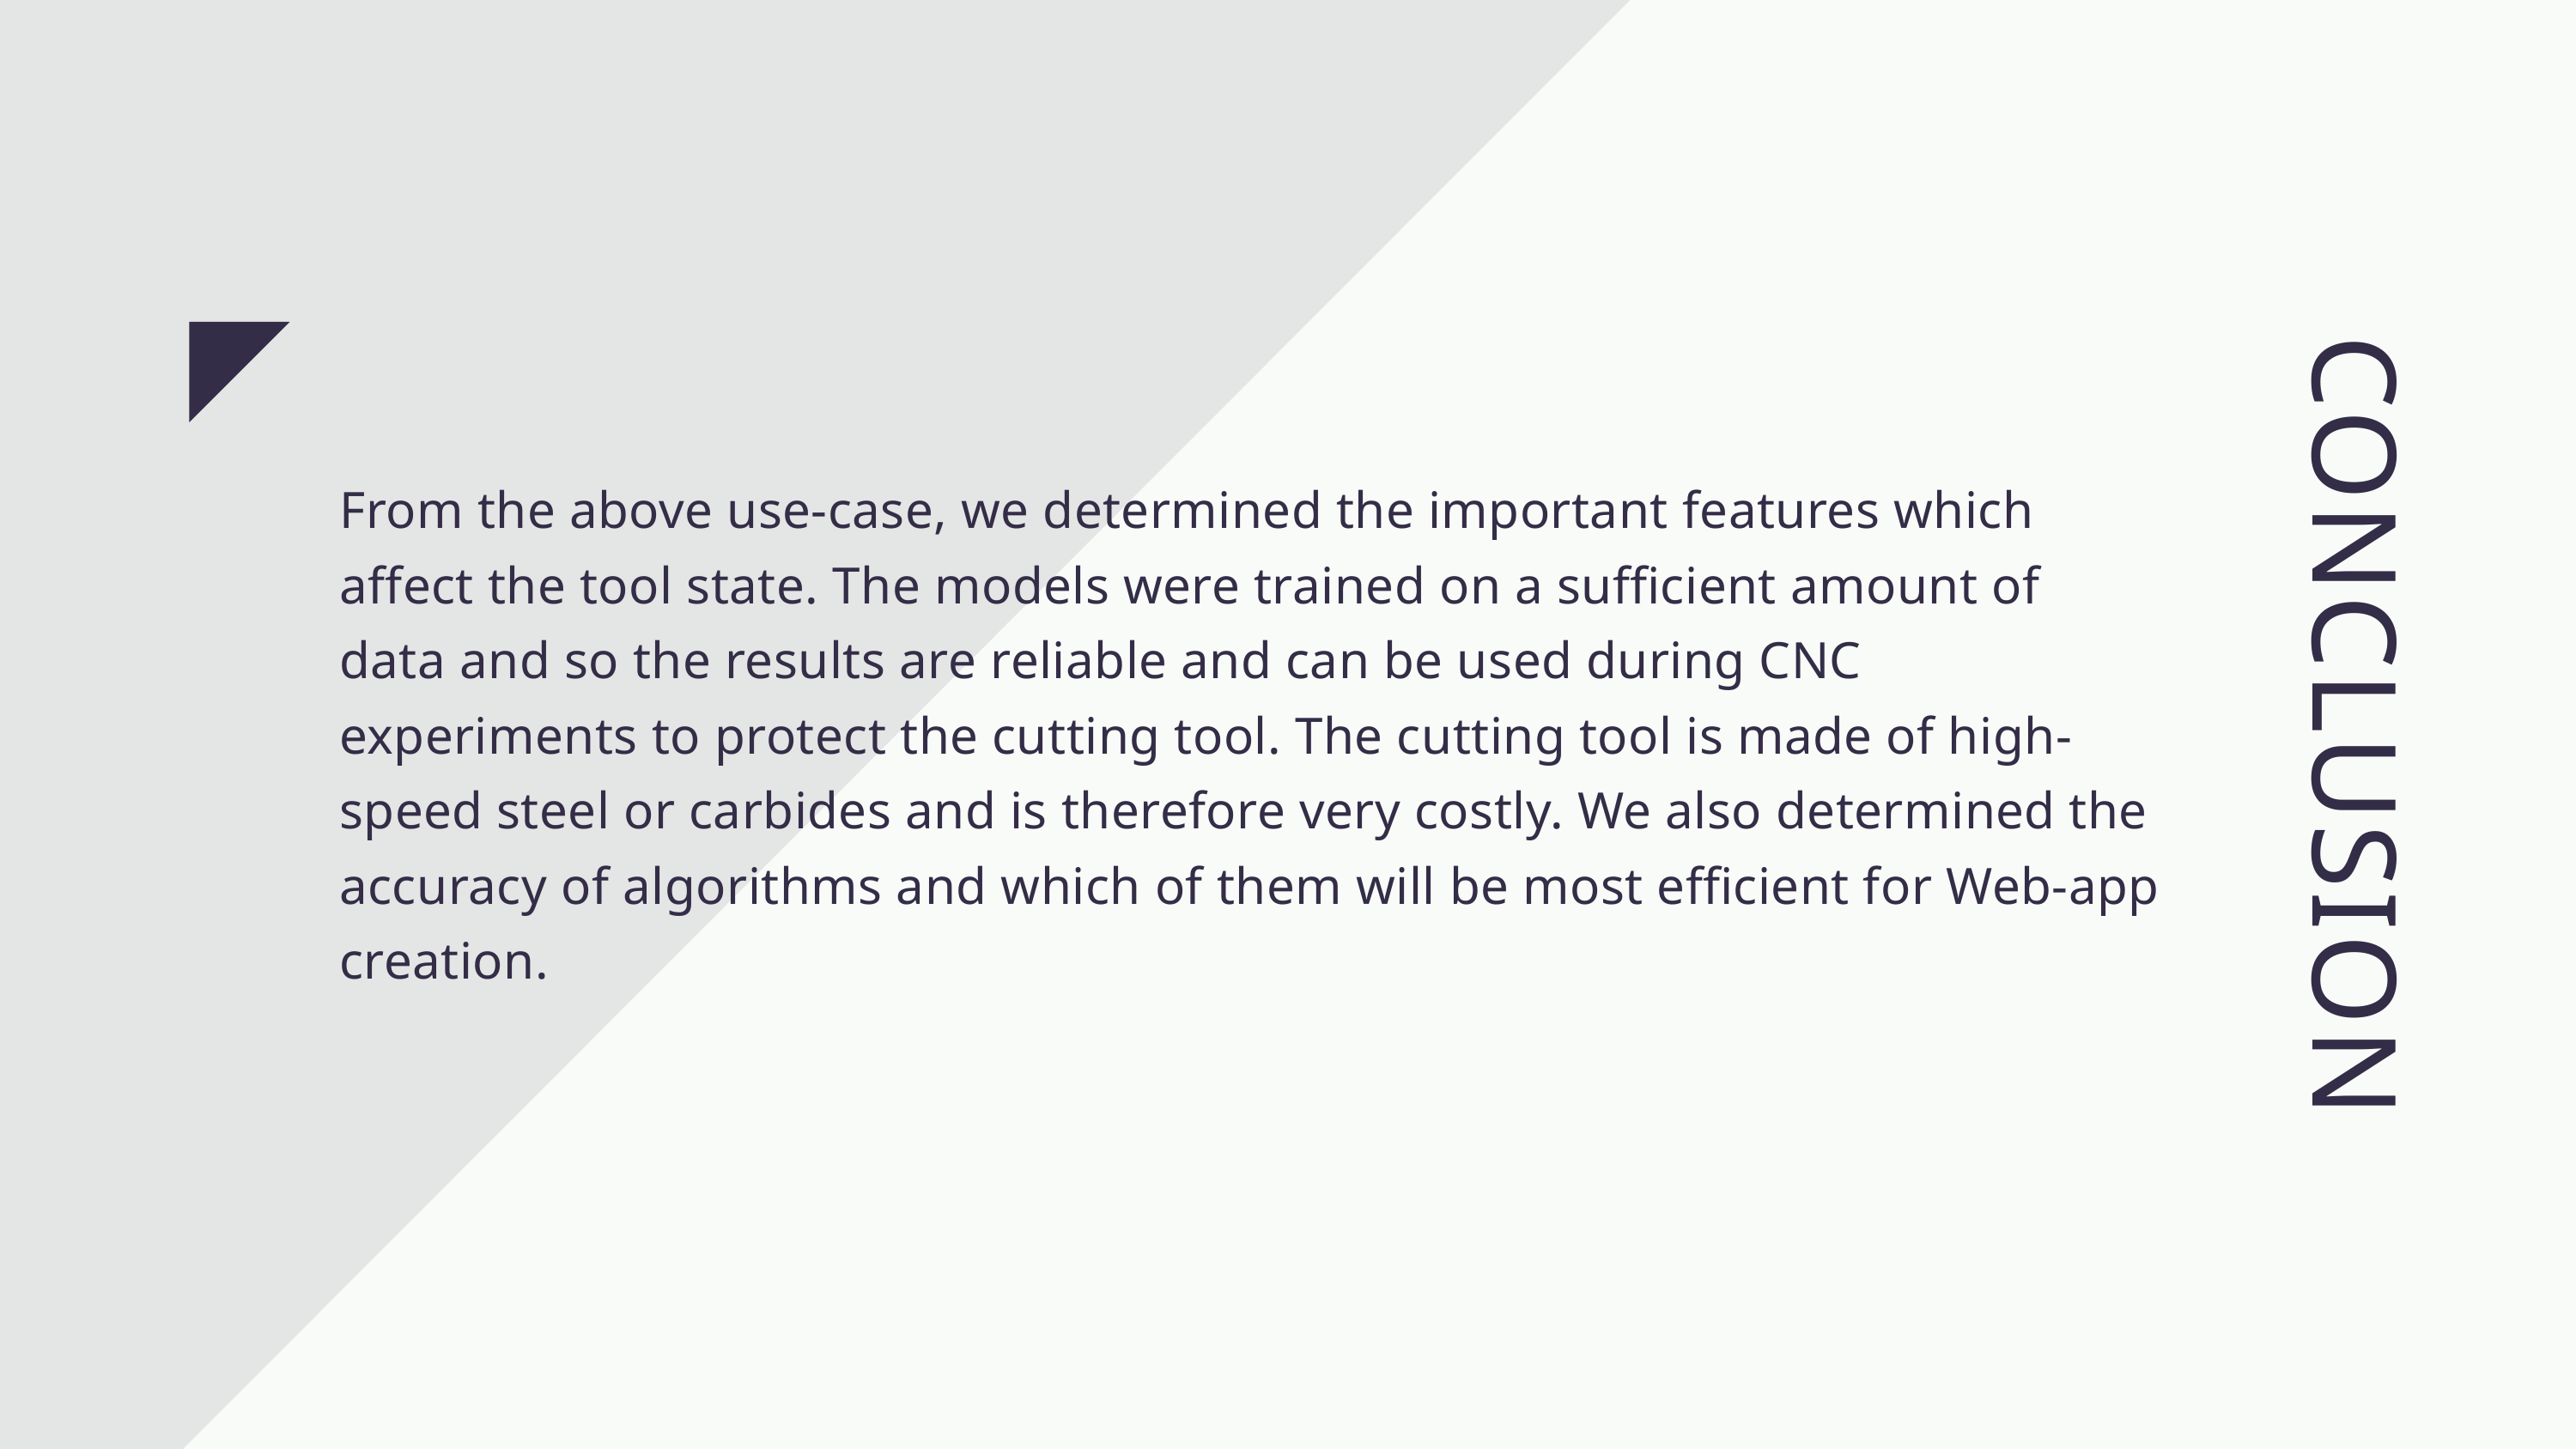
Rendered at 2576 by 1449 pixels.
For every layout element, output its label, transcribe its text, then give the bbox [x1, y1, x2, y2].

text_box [0, 1, 1632, 1449]
text_box From the above use-case, we determined the important features which affect the tool state. The models were trained on a sufficient amount of data and so the results are reliable and can be used during CNC experiments to protect the cutting tool. The cutting tool is made of high-speed steel or carbides and is therefore very costly. We also determined the accuracy of algorithms and which of them will be most efficient for Web-app creation. [1634, 463, 2164, 990]
text_box CONCLUSION [2289, 149, 2442, 1304]
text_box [188, 321, 290, 423]
